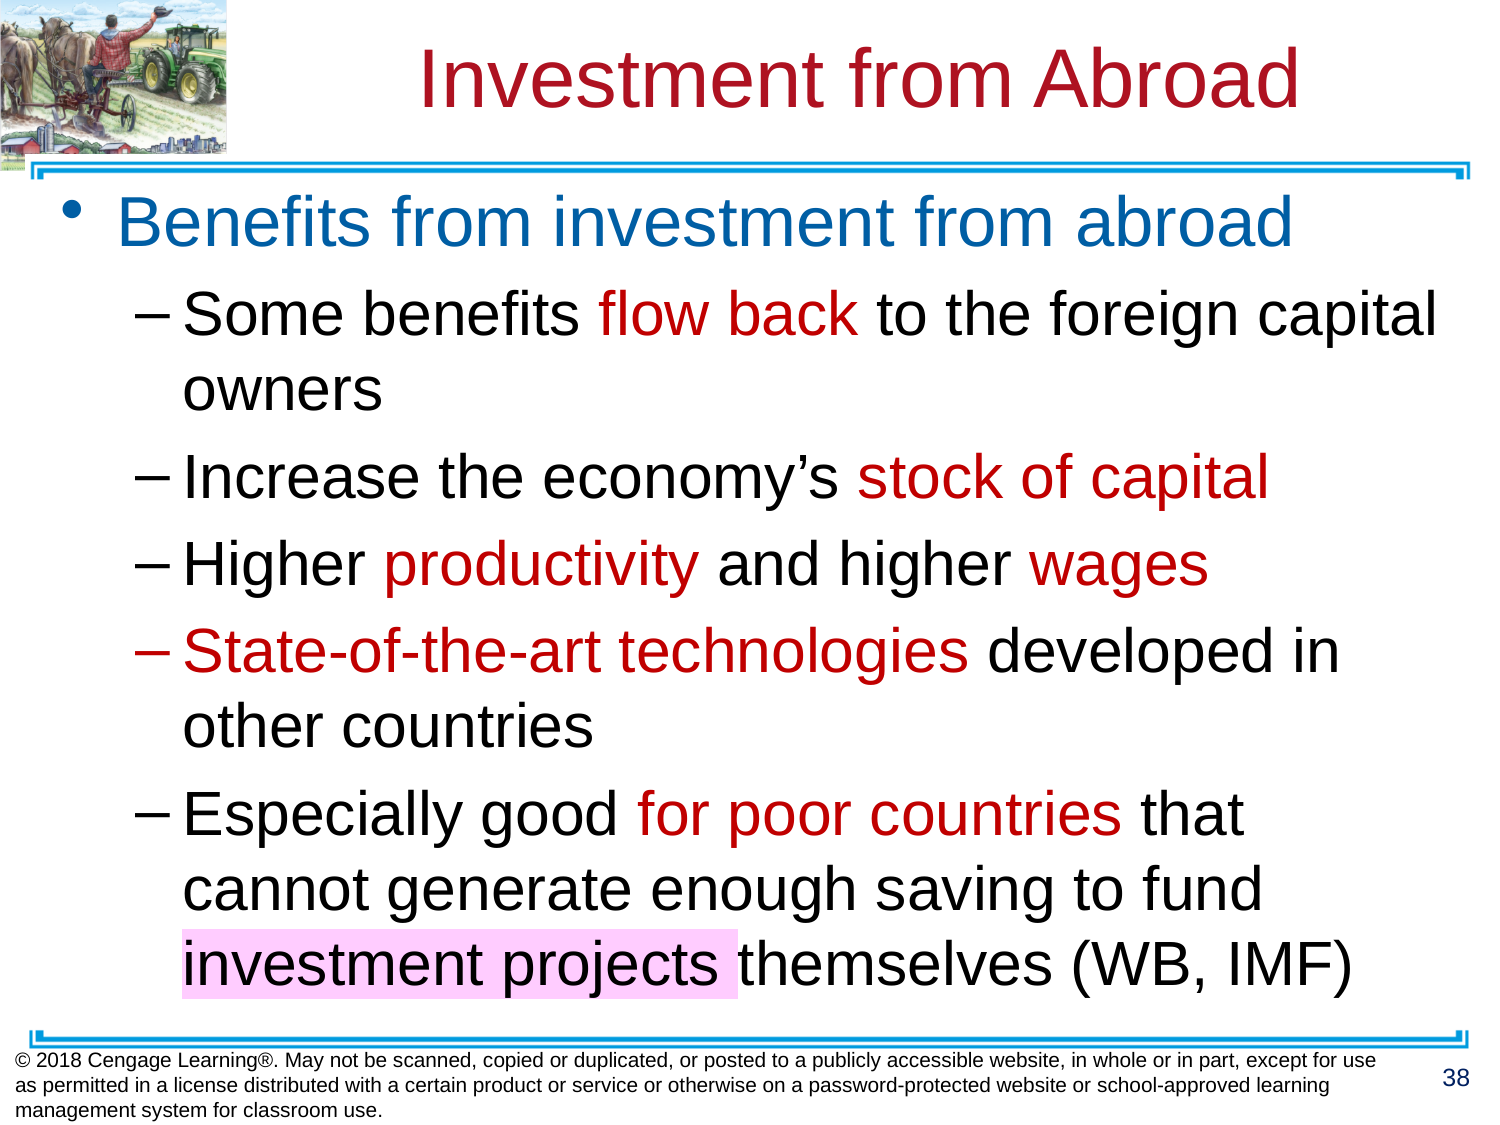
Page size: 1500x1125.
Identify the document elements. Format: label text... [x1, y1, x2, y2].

title Investment from Abroad [219, 16, 1500, 158]
picture [0, 0, 1475, 186]
picture [25, 1024, 45, 1043]
list Benefits from investment from abroad Some benefits flow back to the foreign capital owners Increase the economy’s stock of capital Higher productivity and higher wages State-of-the-art technologies developed in other countries Especially good for poor countries that cannot generate enough saving to fund investment projects themselves (WB, IMF) [45, 168, 1455, 1055]
picture [1455, 1024, 1475, 1053]
footer © 2018 Cengage Learning®. May not be scanned, copied or duplicated, or posted to a publicly accessible website, in whole or in part, except for use as permitted in a license distributed with a certain product or service or otherwise on a password-protected website or school-approved learning management system for classroom use. [0, 1043, 1412, 1125]
slide_number 38 [1412, 1052, 1500, 1117]
